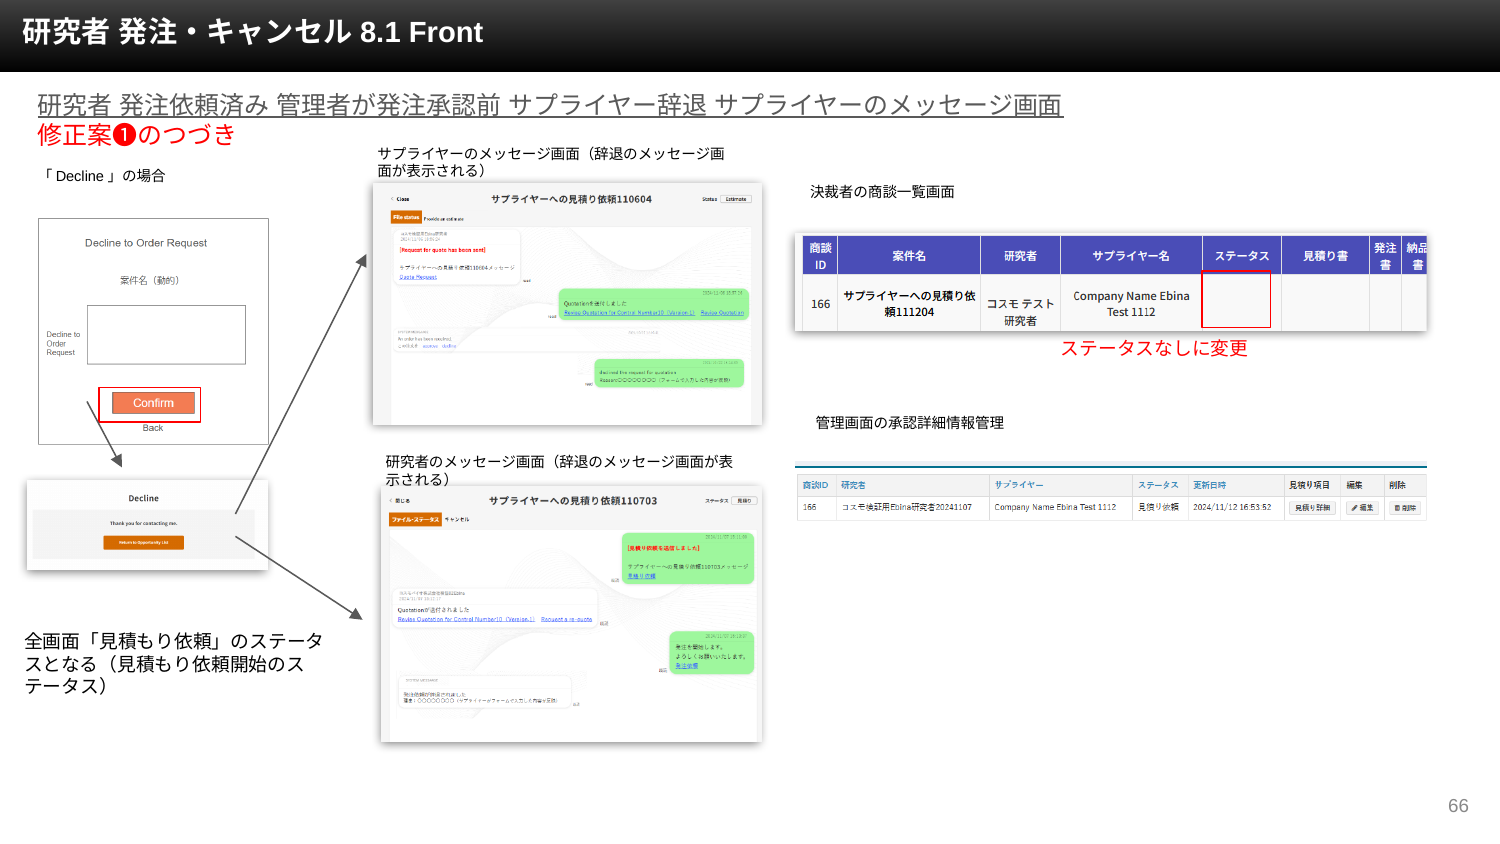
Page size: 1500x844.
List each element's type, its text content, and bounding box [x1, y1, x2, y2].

text_box 決裁者の商談一覧画面 [795, 174, 1139, 210]
picture [27, 480, 268, 570]
text_box サプライヤーのメッセージ画面（辞退のメッセージ画面が表示される） [362, 129, 743, 195]
text_box 研究者 発注依頼済み 管理者が発注承認前 サプライヤー辞退 サプライヤーのメッセージ画面 修正案❶のつづき [22, 75, 1430, 165]
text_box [86, 401, 123, 468]
picture [381, 486, 763, 743]
picture [794, 461, 1427, 465]
picture [372, 182, 763, 425]
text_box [235, 536, 363, 620]
text_box 管理画面の承認詳細情報管理 [800, 404, 1144, 440]
text_box ステータスなしに変更 [1045, 339, 1388, 371]
text_box ‹#› [1378, 782, 1481, 827]
text_box 研究者のメッセージ画面（辞退のメッセージ画面が表示される） [371, 438, 760, 504]
text_box 研究者 発注・キャンセル8.1 Front [22, 13, 1291, 59]
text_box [235, 253, 367, 515]
text_box 全画面「見積もり依頼」のステータスとなる（見積もり依頼開始のステータス） [9, 615, 351, 713]
picture [794, 233, 1427, 332]
text_box 「Decline」の場合 [22, 158, 263, 194]
picture [32, 213, 273, 454]
picture [794, 469, 1427, 524]
text_box [0, 0, 1500, 72]
